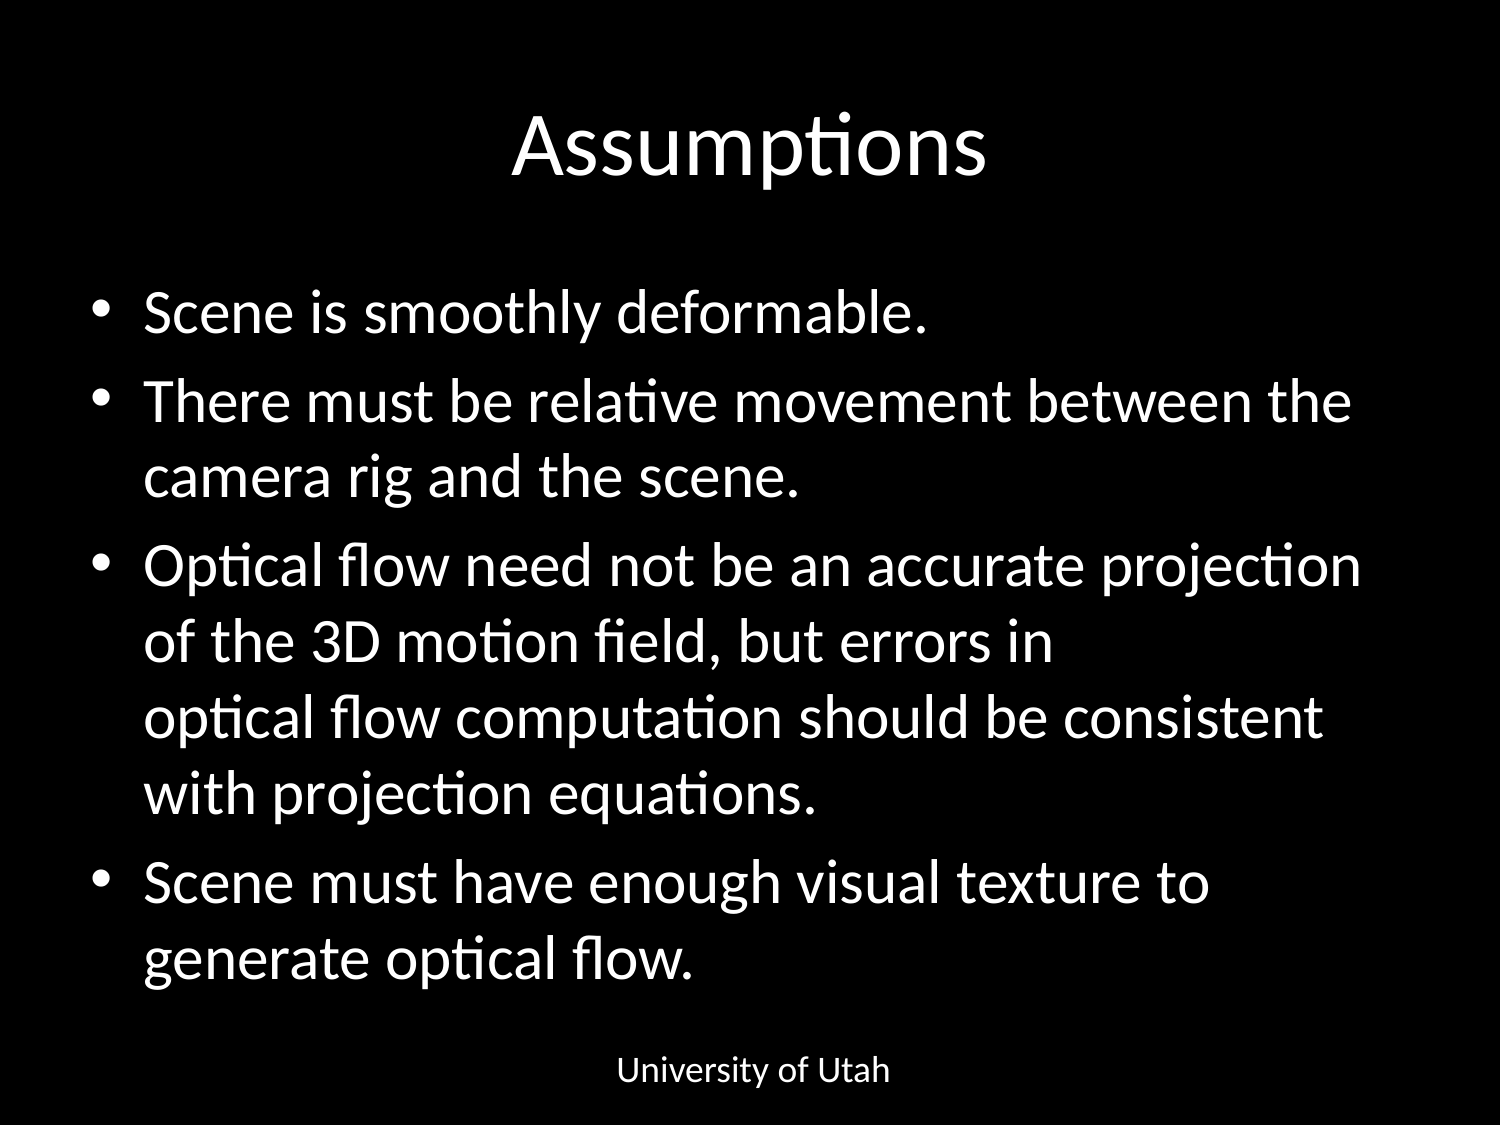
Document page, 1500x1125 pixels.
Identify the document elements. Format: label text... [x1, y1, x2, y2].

title Assumptions [75, 45, 1425, 233]
list Scene is smoothly deformable. There must be relative movement between the camera rig and the scene. Optical flow need not be an accurate projection of the 3D motion field, but errors in optical flow computation should be consistent with projection equations. Scene must have enough visual texture to generate optical flow. [75, 262, 1425, 1005]
text_box University of Utah [601, 1037, 907, 1098]
